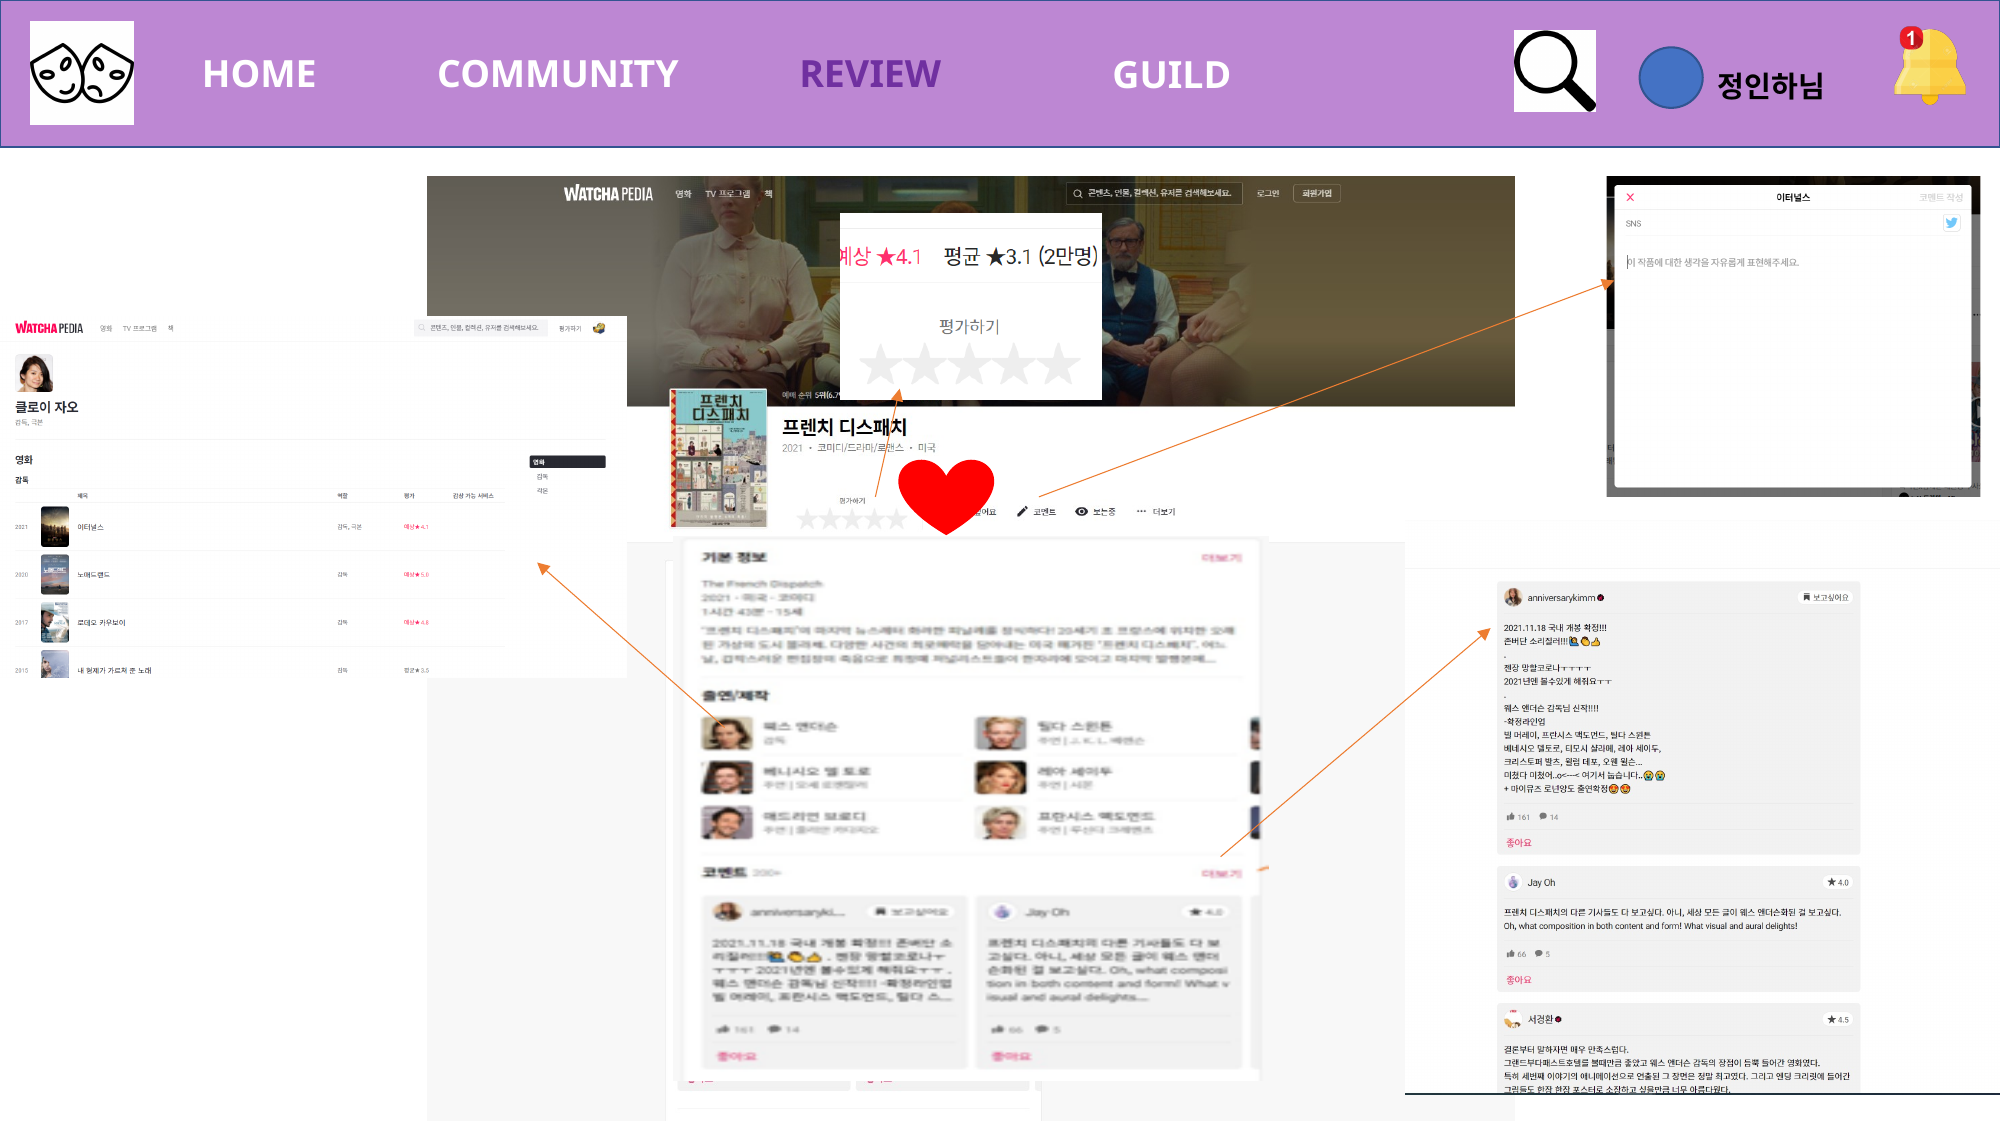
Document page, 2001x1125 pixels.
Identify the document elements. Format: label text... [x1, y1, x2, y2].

text_box HOME [187, 43, 369, 103]
text_box REVIEW [784, 43, 967, 103]
picture [1606, 176, 1981, 497]
picture [0, 176, 2000, 1121]
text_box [537, 562, 725, 728]
text_box 정인하님 [1702, 60, 1870, 111]
picture [1870, 7, 1990, 127]
text_box [0, 0, 2000, 148]
text_box [1638, 46, 1704, 109]
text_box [875, 388, 900, 497]
text_box GUILD [1097, 44, 1280, 104]
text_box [1220, 627, 1491, 857]
text_box COMMUNITY [422, 43, 725, 103]
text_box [1038, 280, 1615, 497]
picture [30, 21, 134, 125]
picture [1514, 30, 1596, 112]
